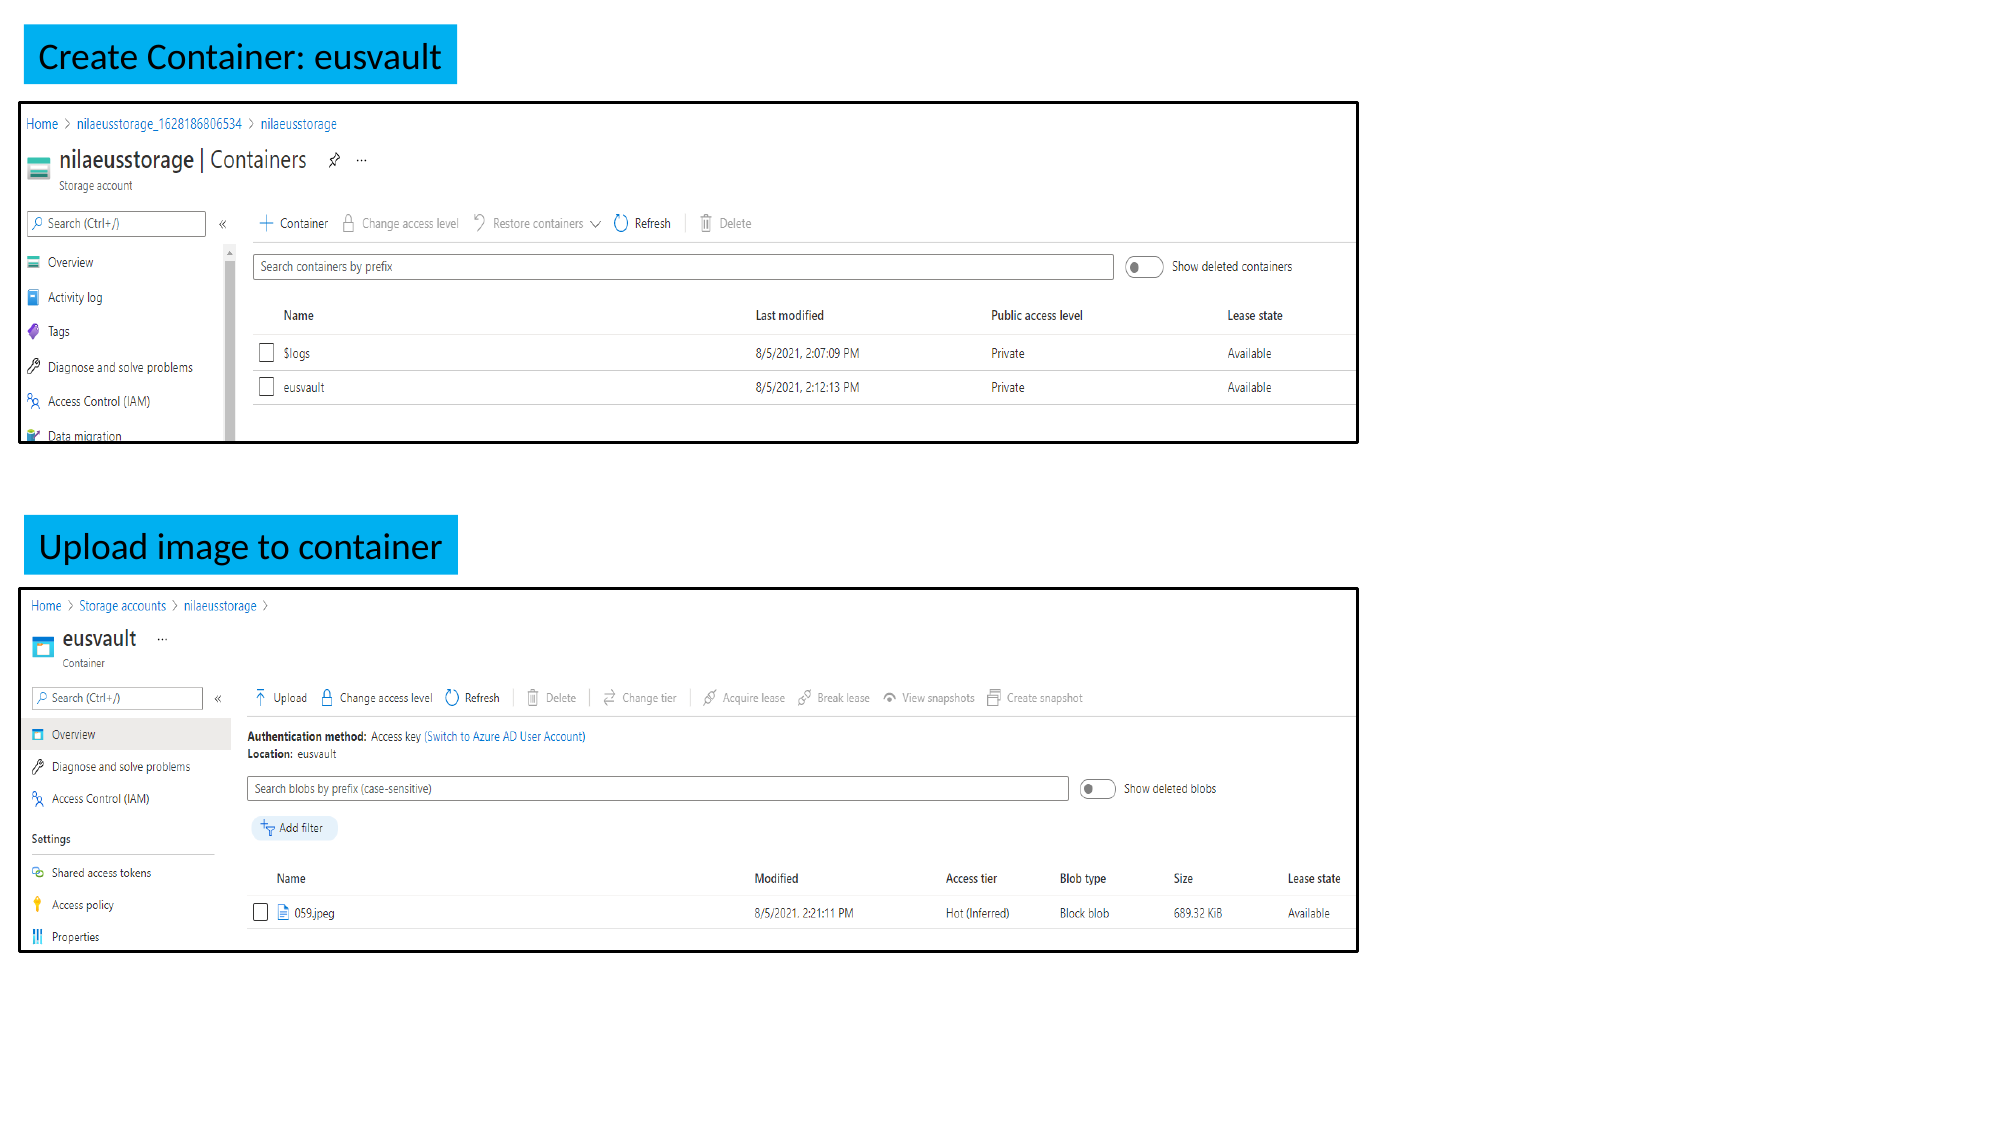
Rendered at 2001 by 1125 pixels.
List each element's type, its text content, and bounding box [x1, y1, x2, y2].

text_box Create Container: eusvault [23, 24, 458, 85]
text_box Upload image to container [24, 514, 458, 575]
picture [21, 103, 1357, 441]
picture [21, 589, 1357, 950]
